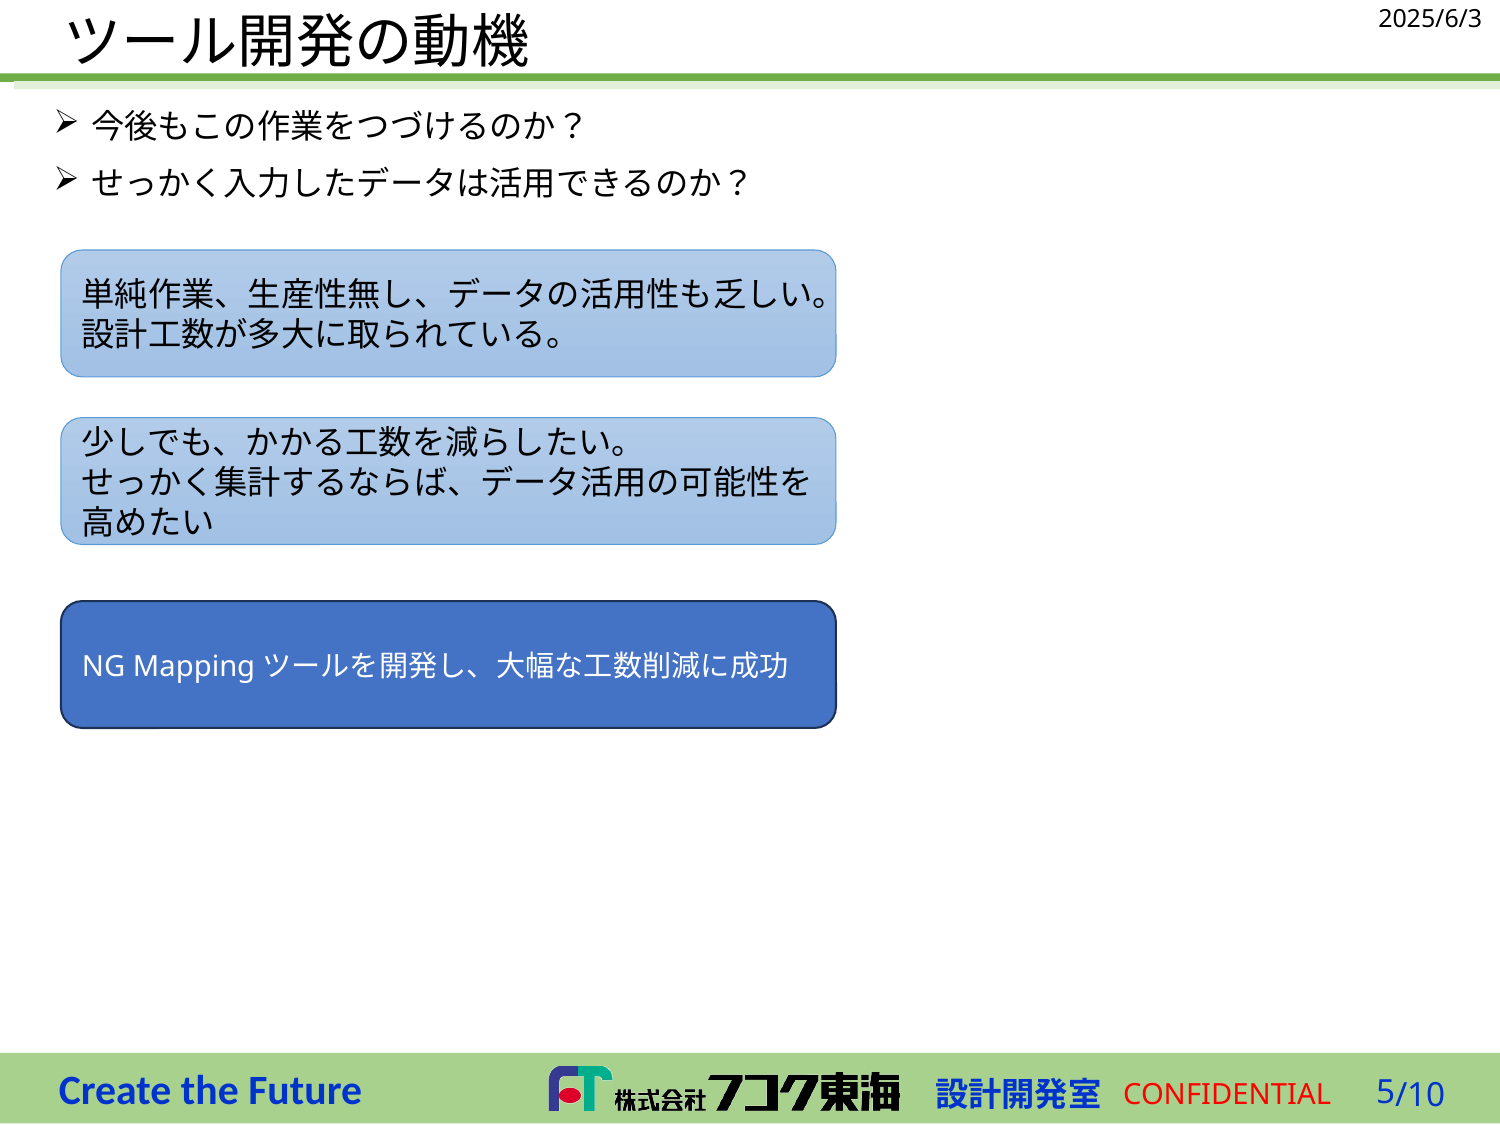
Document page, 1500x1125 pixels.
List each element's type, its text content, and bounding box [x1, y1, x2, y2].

title ツール開発の動機 [48, 6, 1263, 81]
text_box 単純作業、生産性無し、データの活用性も乏しい。 設計工数が多大に取られている。 [60, 249, 837, 378]
footer /10 [1396, 1062, 1500, 1123]
list 今後もこの作業をつづけるのか？ せっかく入力したデータは活用できるのか？ [38, 102, 1472, 1036]
text_box NG Mappingツールを開発し、大幅な工数削減に成功 [59, 600, 838, 730]
text_box 少しでも、かかる工数を減らしたい。 せっかく集計するならば、データ活用の可能性を高めたい [60, 417, 837, 546]
slide_number 5 [1312, 1062, 1396, 1123]
picture [547, 1065, 900, 1111]
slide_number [1167, 2, 1500, 63]
